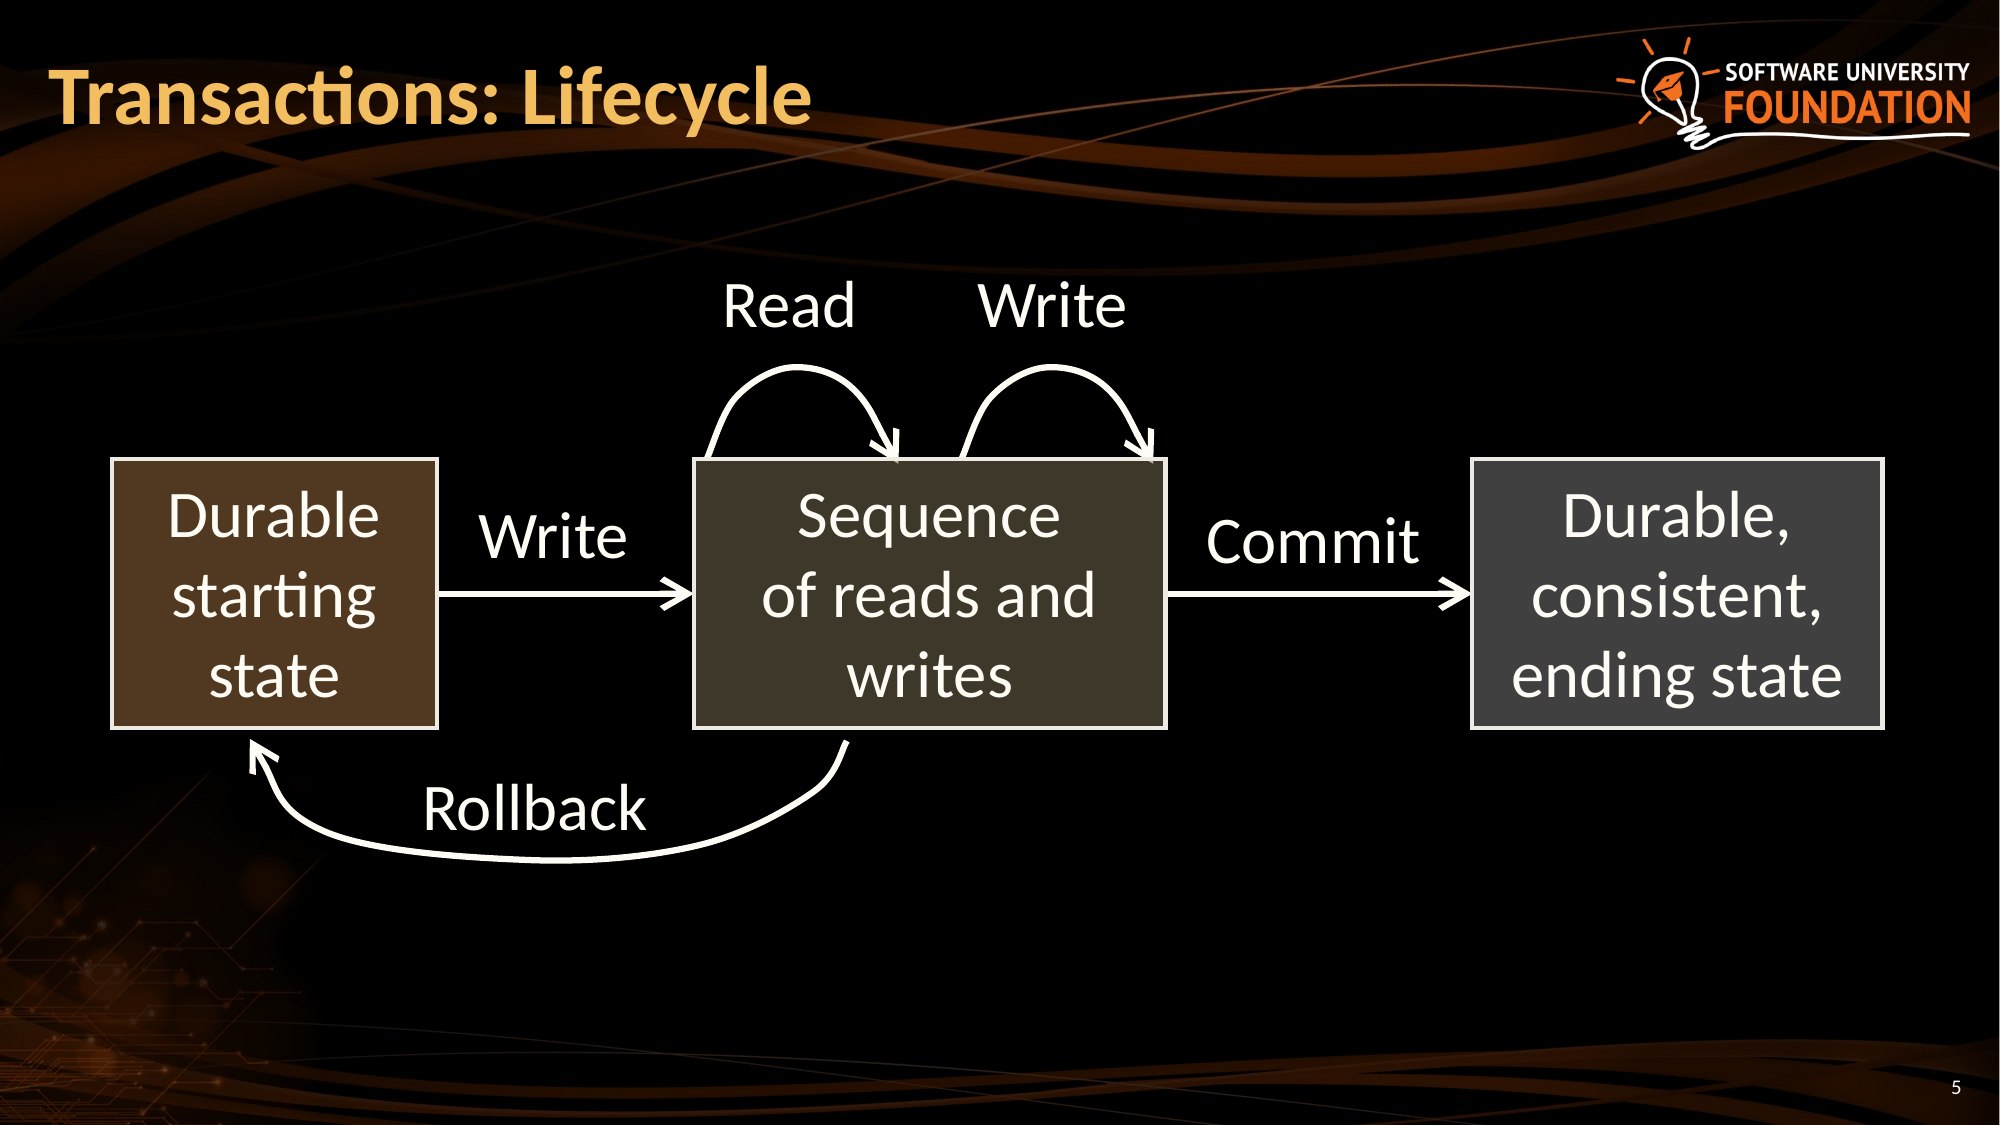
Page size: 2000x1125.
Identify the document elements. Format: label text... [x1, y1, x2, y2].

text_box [112, 253, 1883, 863]
slide_number 5 [1897, 1070, 1968, 1103]
title Transactions: Lifecycle [30, 6, 1602, 189]
picture [0, 0, 2000, 1125]
